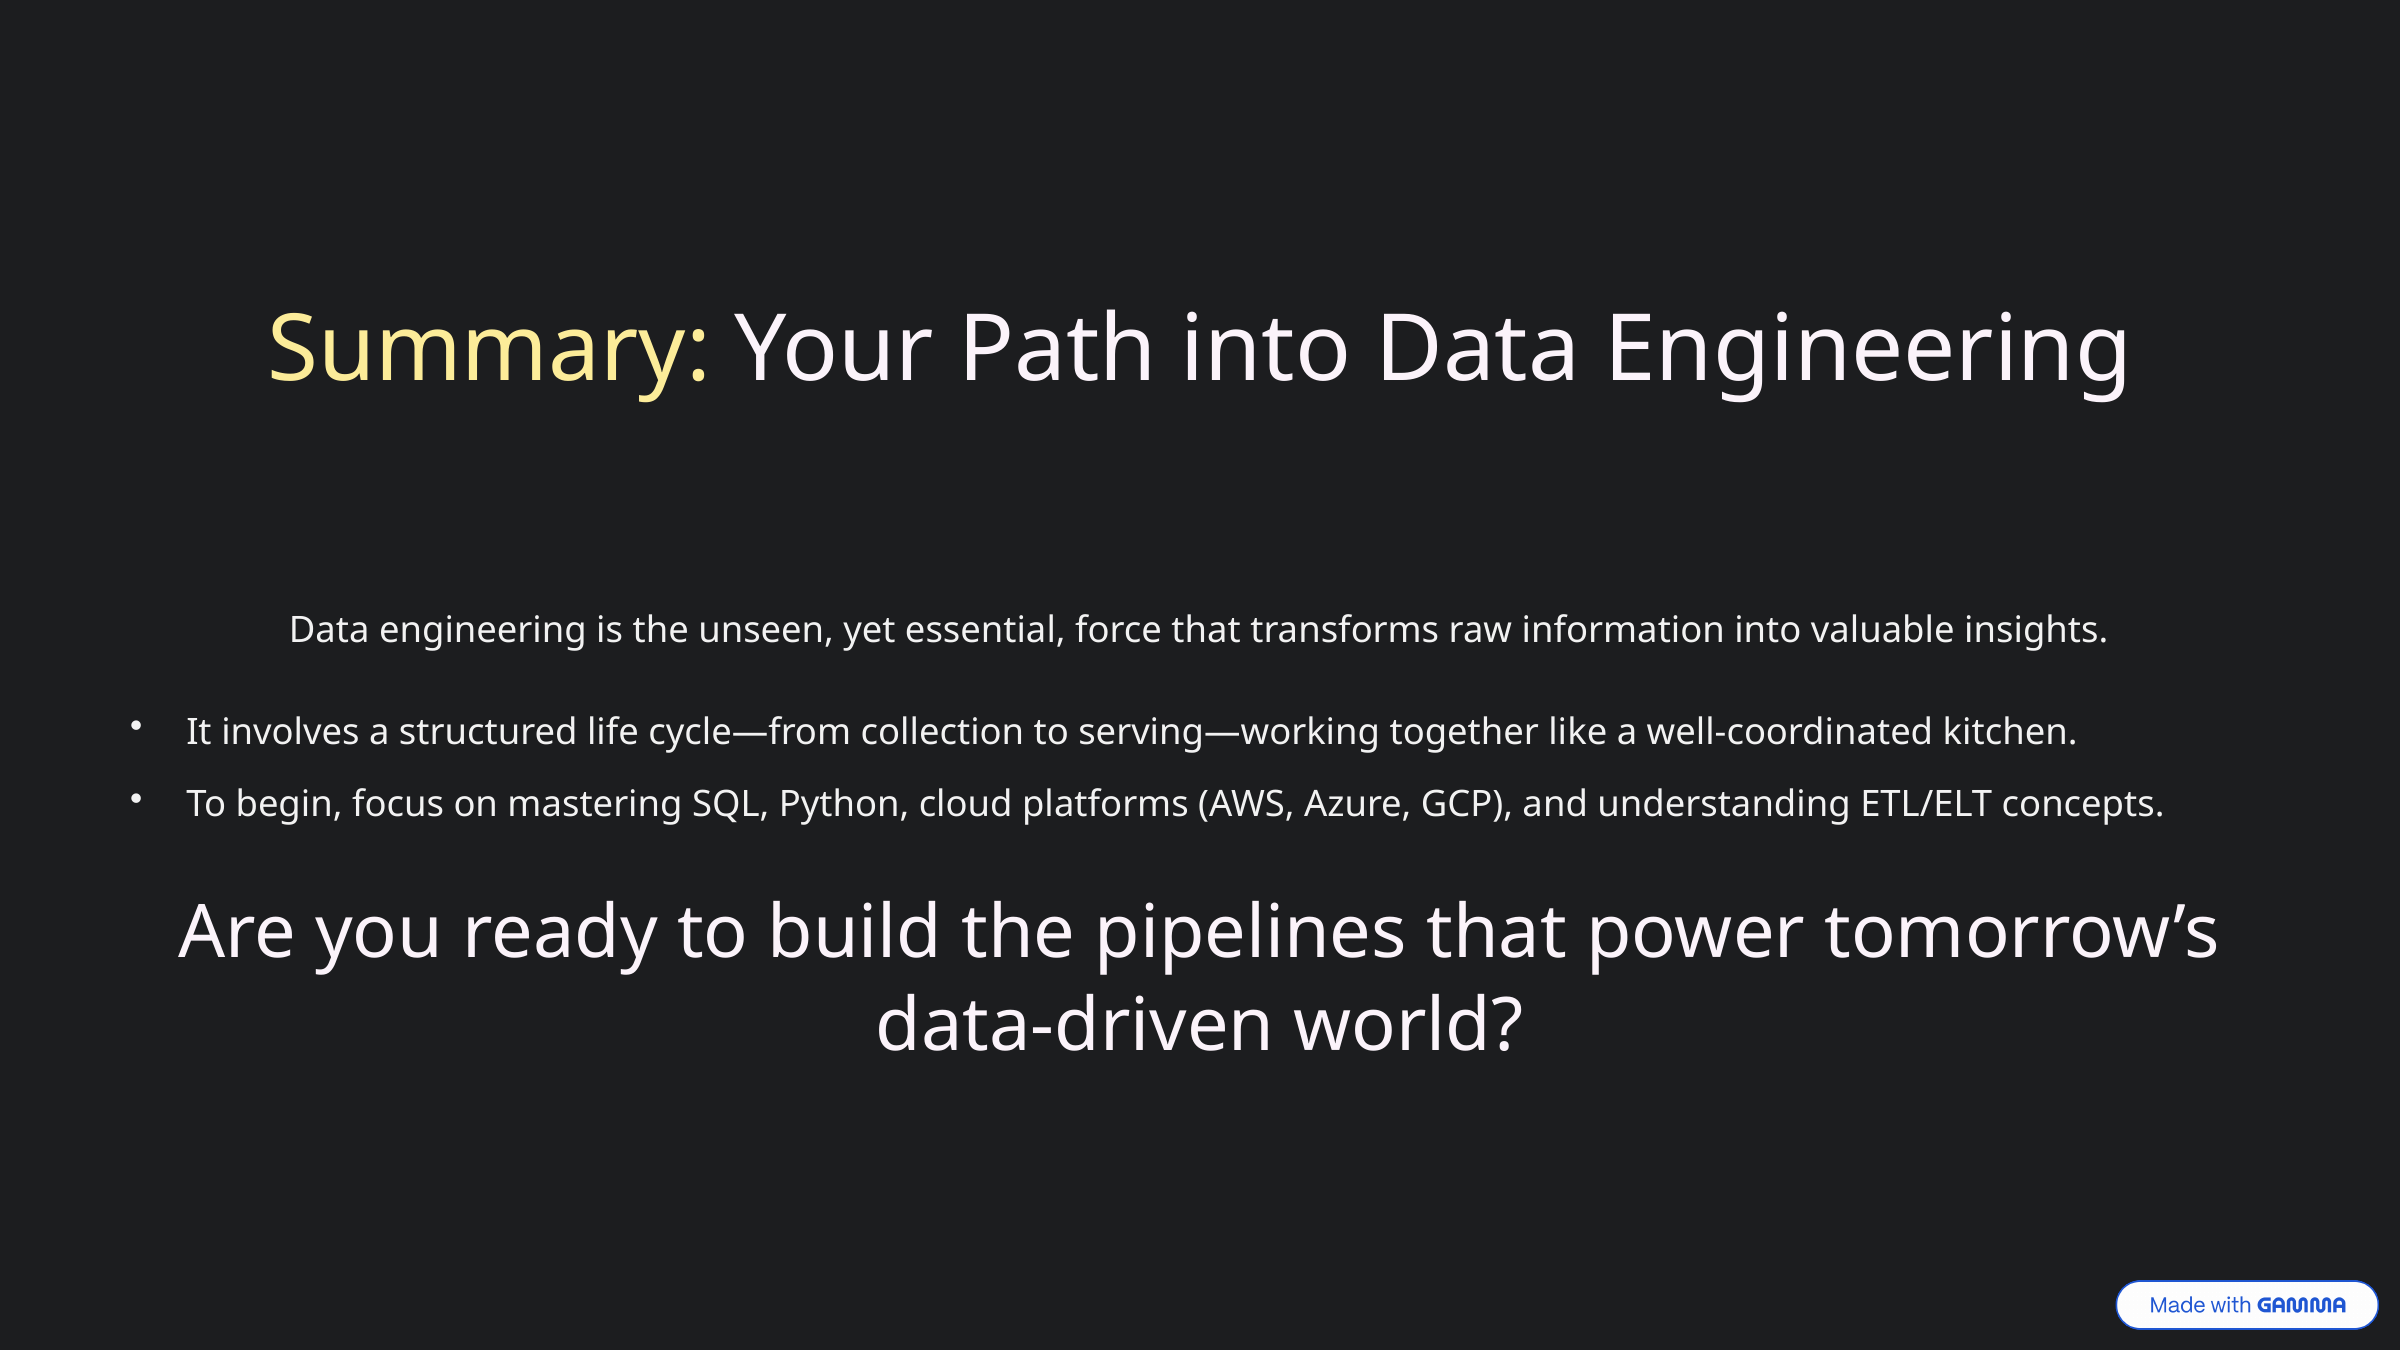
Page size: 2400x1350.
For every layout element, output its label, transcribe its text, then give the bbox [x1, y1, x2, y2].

text_box Data engineering is the unseen, yet essential, force that transforms raw information into valuable insights. [130, 590, 2270, 651]
text_box Are you ready to build the pipelines that power tomorrow’s data-driven world? [130, 880, 2270, 1067]
picture [2106, 1271, 2389, 1339]
text_box To begin, focus on mastering SQL, Python, cloud platforms (AWS, Azure, GCP), and understanding ETL/ELT concepts. [130, 764, 2270, 825]
text_box Summary: Your Path into Data Engineering [130, 283, 2270, 517]
text_box It involves a structured life cycle—from collection to serving—working together like a well-coordinated kitchen. [130, 692, 2270, 752]
